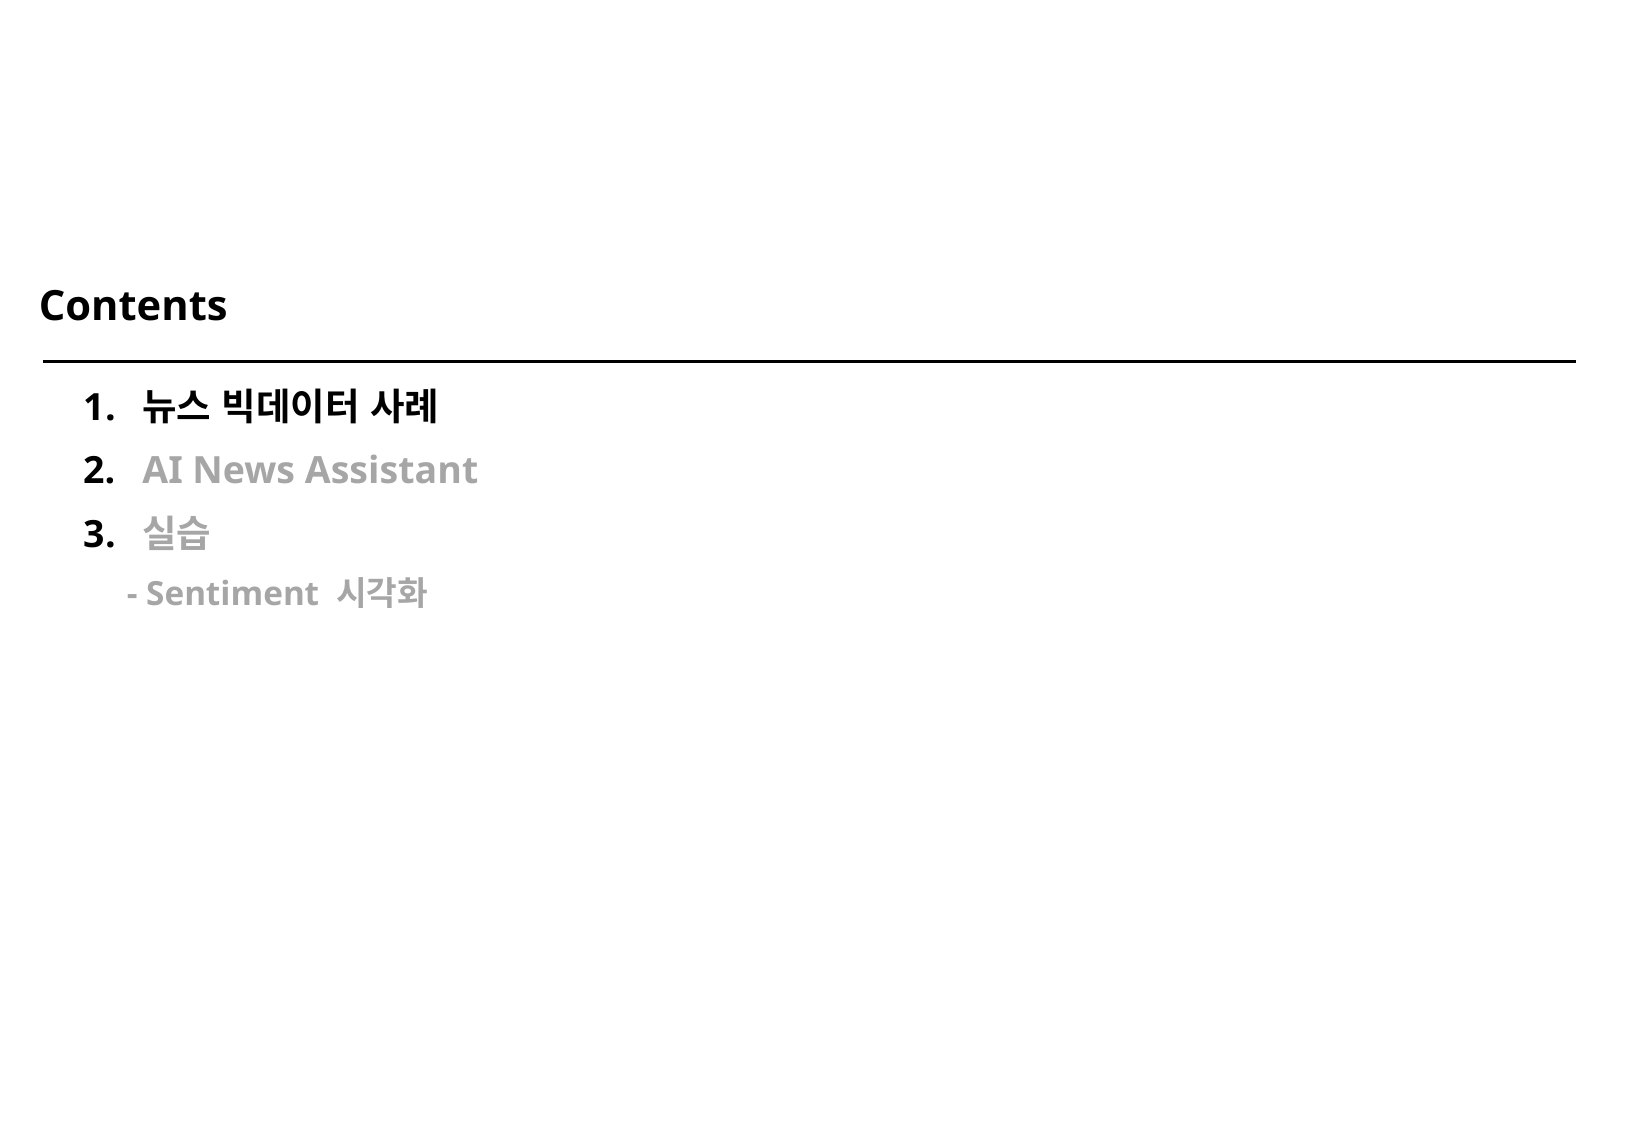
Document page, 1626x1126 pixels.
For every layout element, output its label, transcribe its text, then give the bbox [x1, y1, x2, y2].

text_box Contents [39, 221, 1421, 329]
text_box 뉴스 빅데이터 사례 AI News Assistant 실습 - Sentiment 시각화 [68, 375, 1071, 915]
